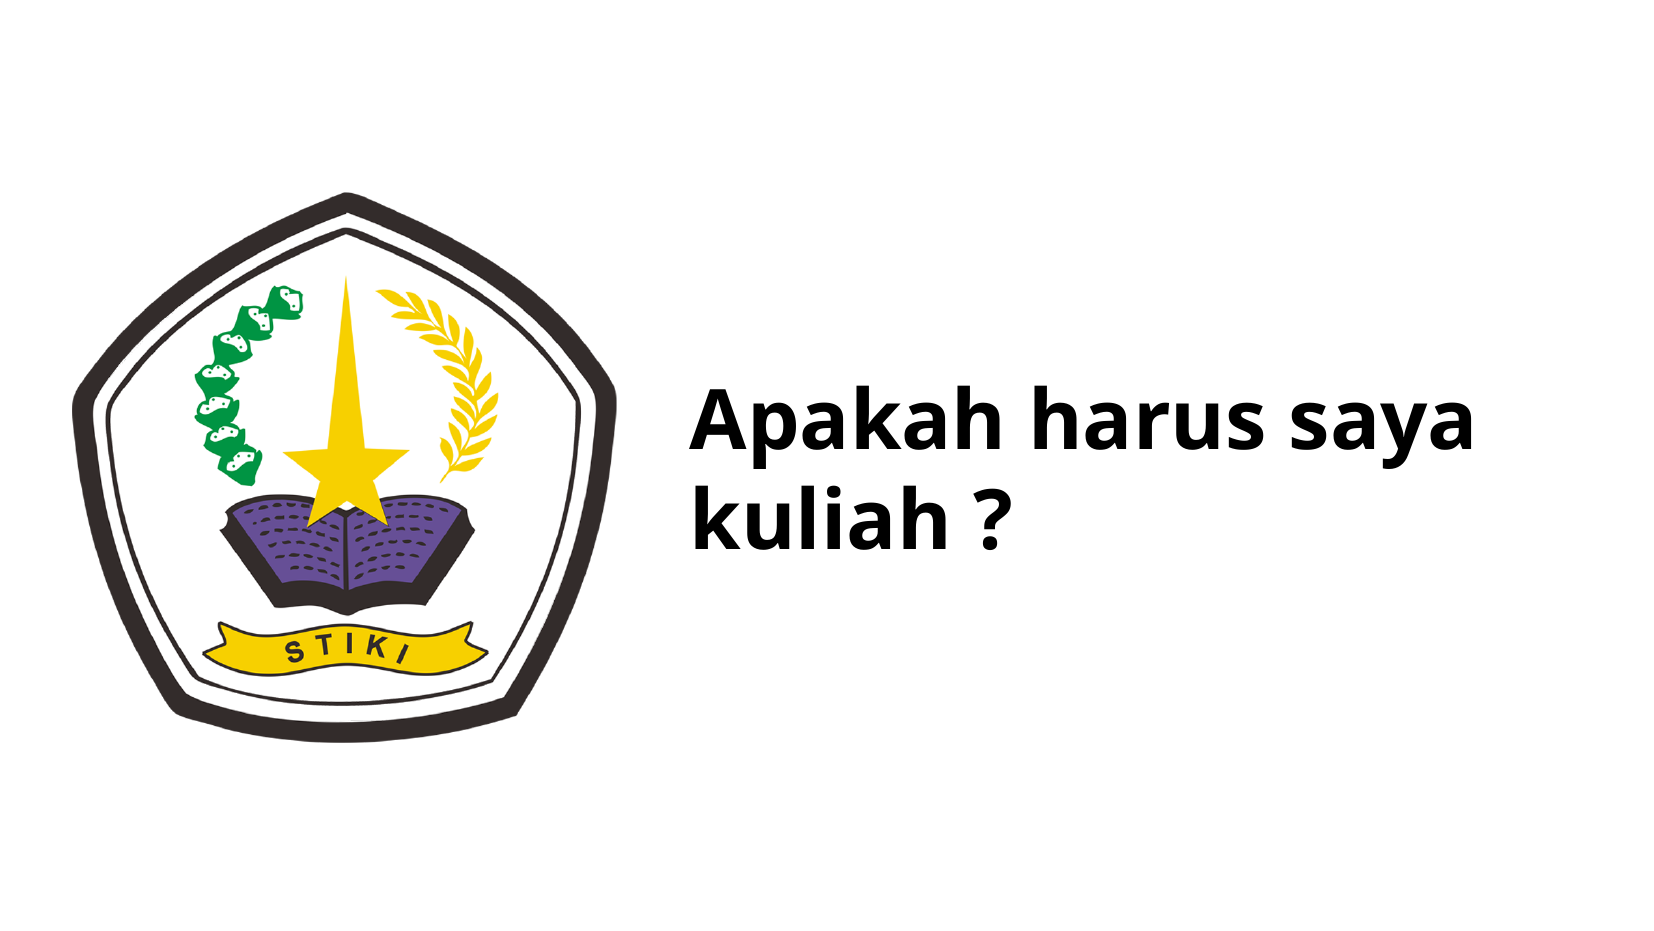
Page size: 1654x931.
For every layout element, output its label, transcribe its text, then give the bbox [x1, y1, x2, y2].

picture [53, 184, 640, 756]
text_box Apakah harus saya kuliah ? [674, 358, 1545, 574]
